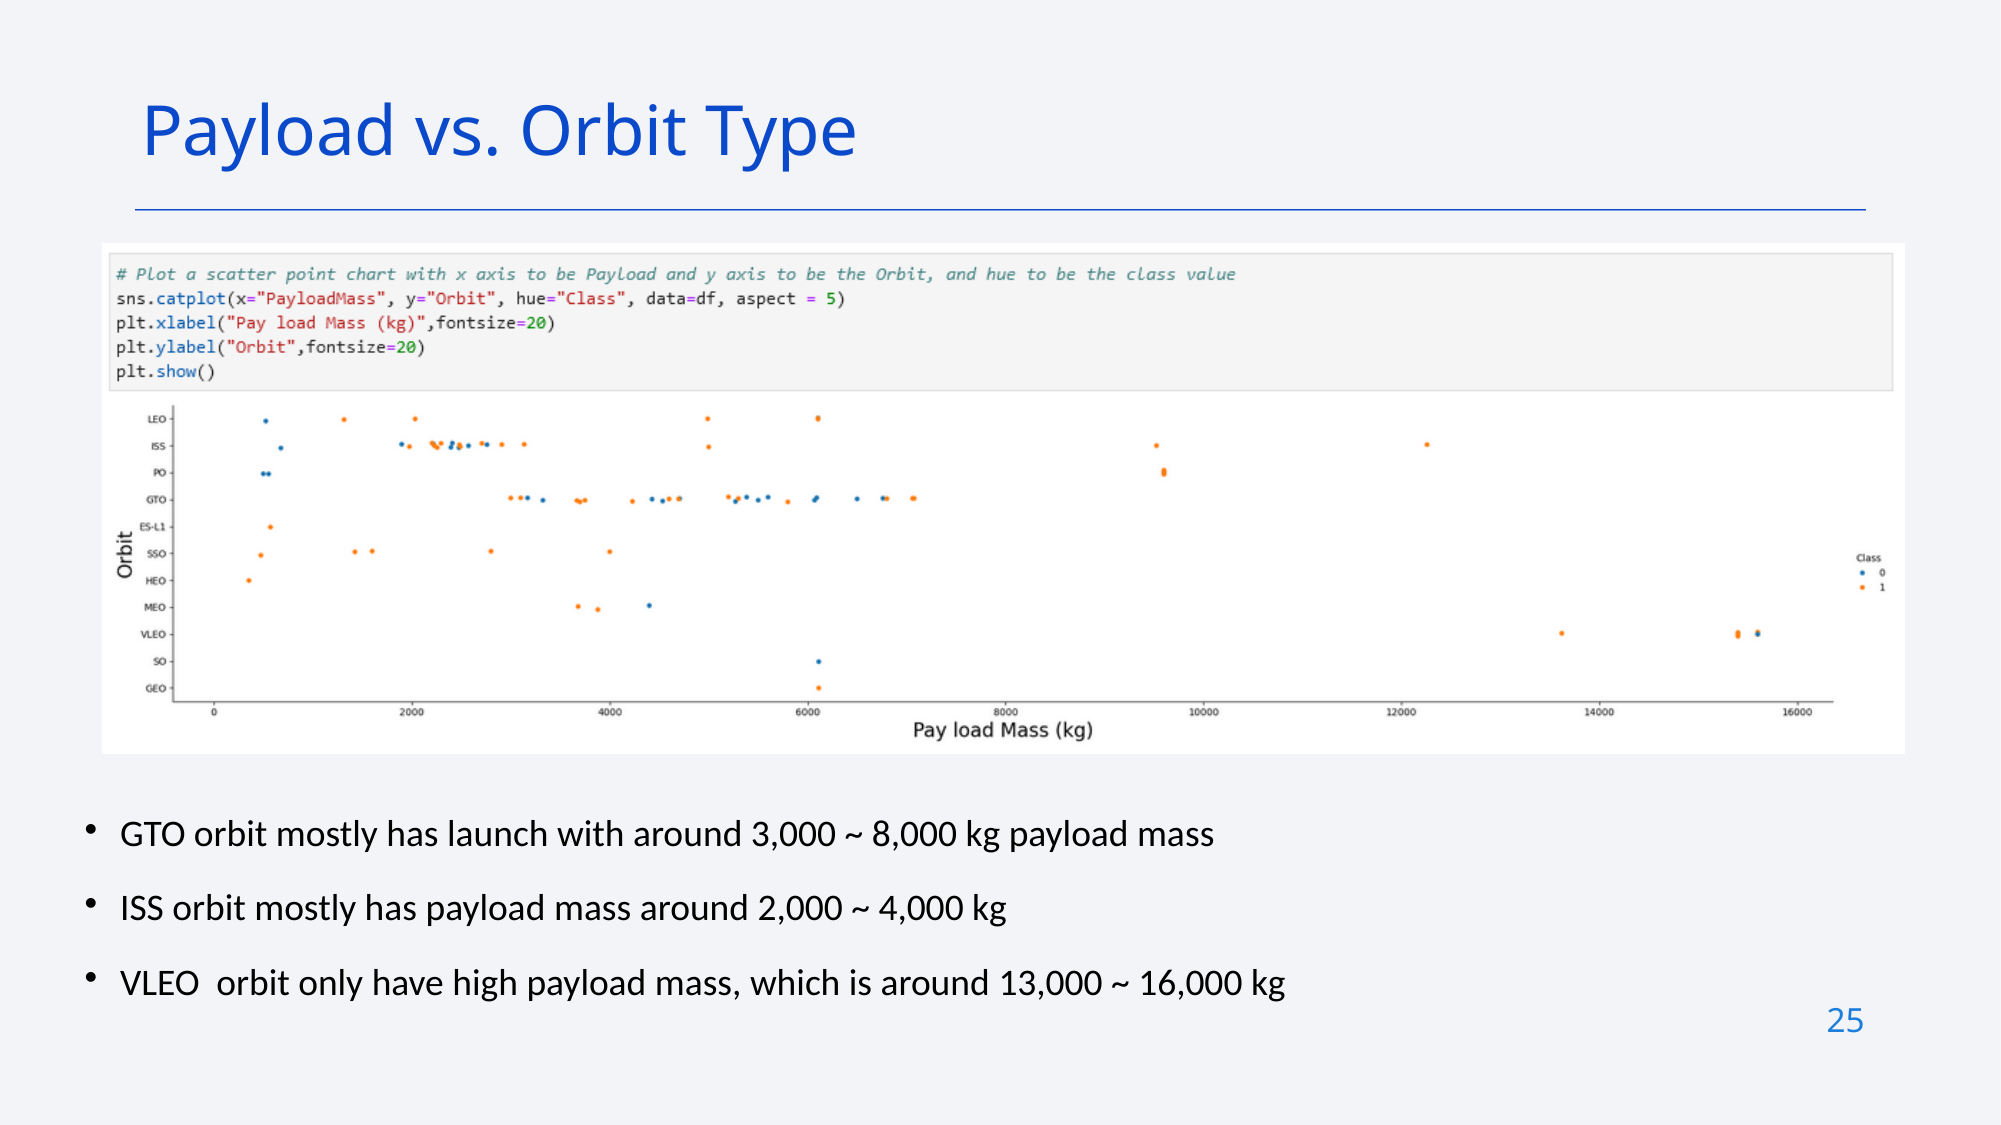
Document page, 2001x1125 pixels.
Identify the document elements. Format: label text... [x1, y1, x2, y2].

slide_number 25 [1429, 988, 1880, 1055]
text_box GTO orbit mostly has launch with around 3,000 ~ 8,000 kg payload mass ISS orbit mostly has payload mass around 2,000 ~ 4,000 kg VLEO orbit only have high payload mass, which is around 13,000 ~ 16,000 kg [84, 809, 1773, 1044]
text_box Payload vs. Orbit Type [126, 88, 1852, 179]
picture [0, 0, 2001, 1125]
